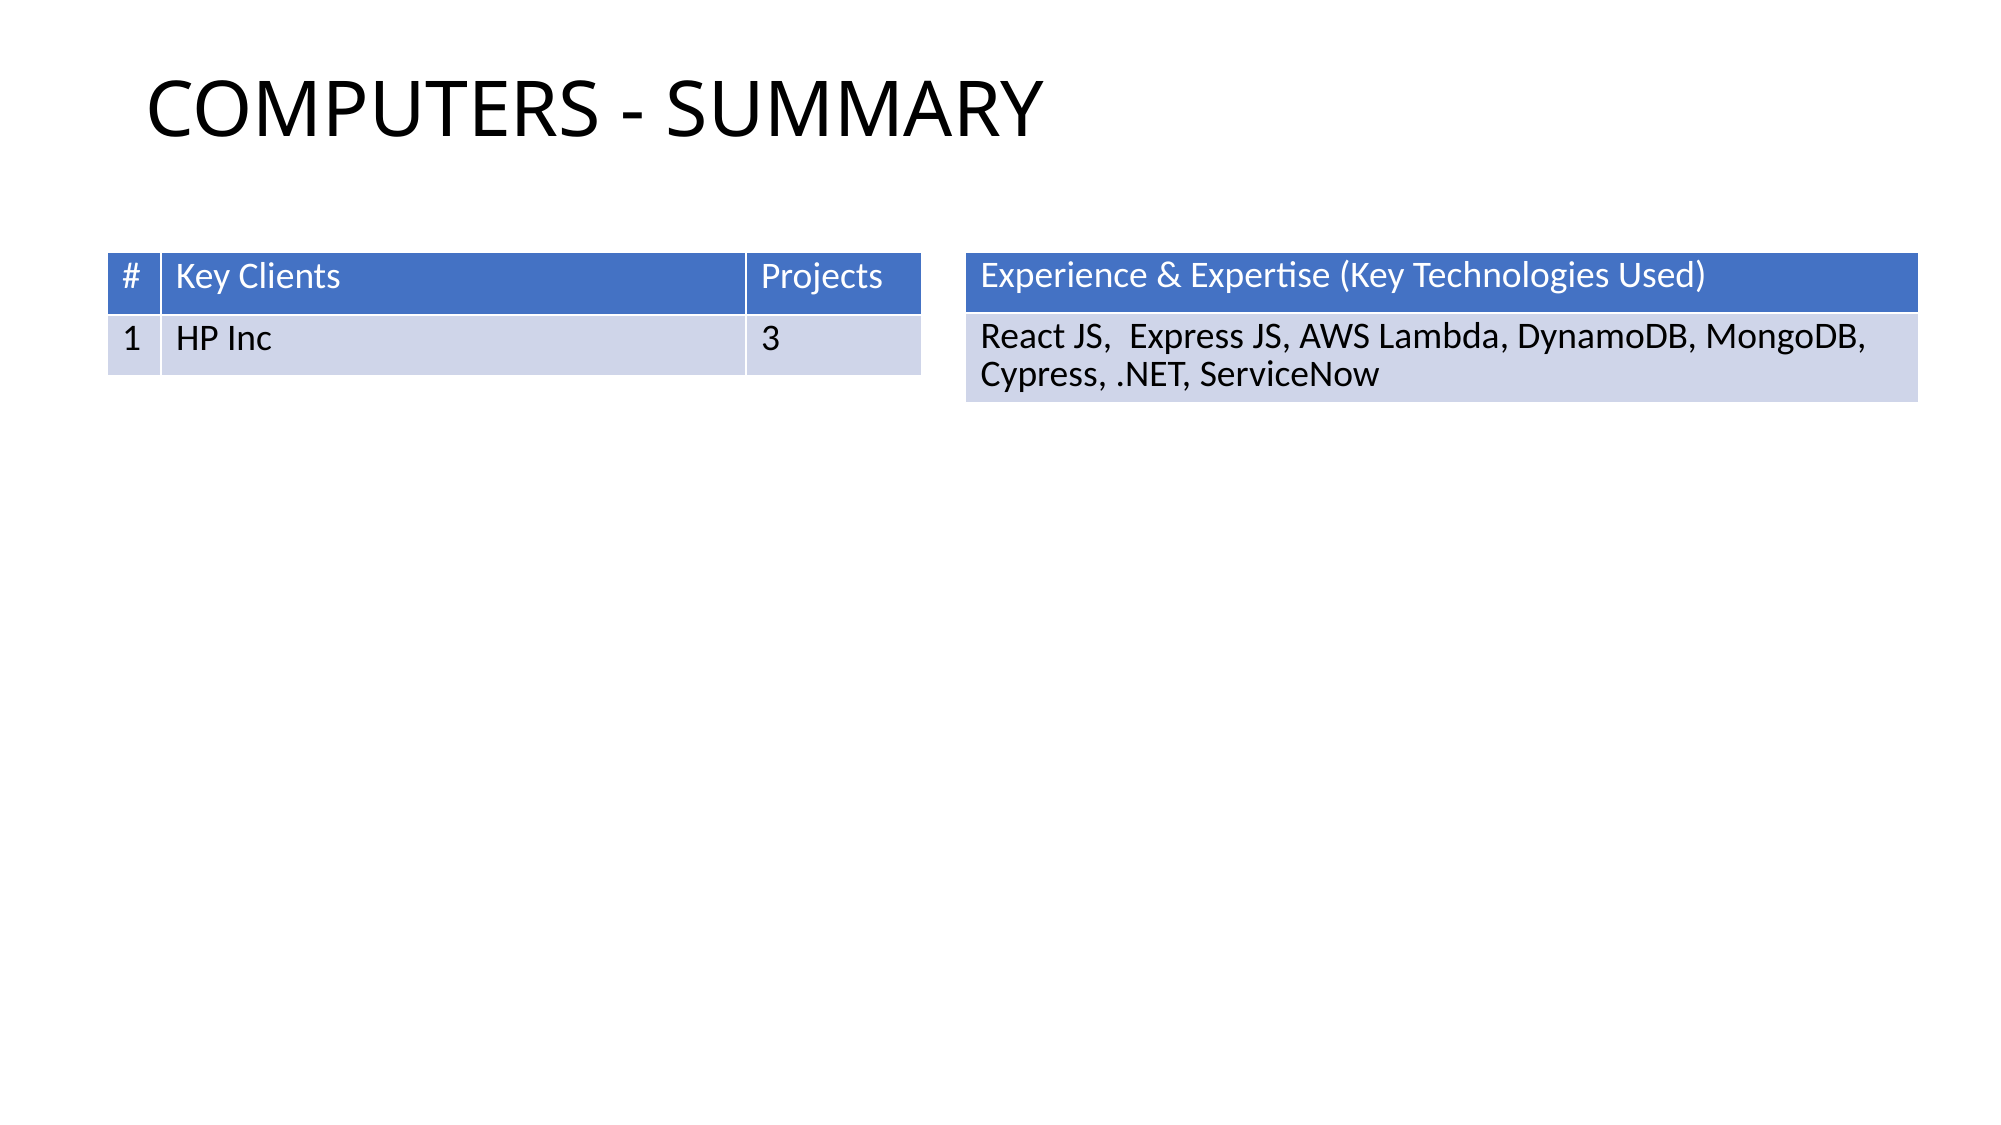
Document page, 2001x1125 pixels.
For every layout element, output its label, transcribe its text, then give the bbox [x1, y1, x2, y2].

table_header Projects [747, 253, 921, 314]
table_header # [108, 253, 160, 314]
title COMPUTERS - SUMMARY [130, 41, 1931, 182]
table_header Experience & Expertise (Key Technologies Used) [966, 253, 1918, 312]
table_header Key Clients [162, 253, 745, 314]
table_cell 3 [747, 316, 921, 375]
table_cell HP Inc [162, 316, 745, 375]
table_cell 1 [108, 316, 160, 375]
table_cell React JS, Express JS, AWS Lambda, DynamoDB, MongoDB, Cypress, .NET, ServiceNow [966, 314, 1918, 402]
